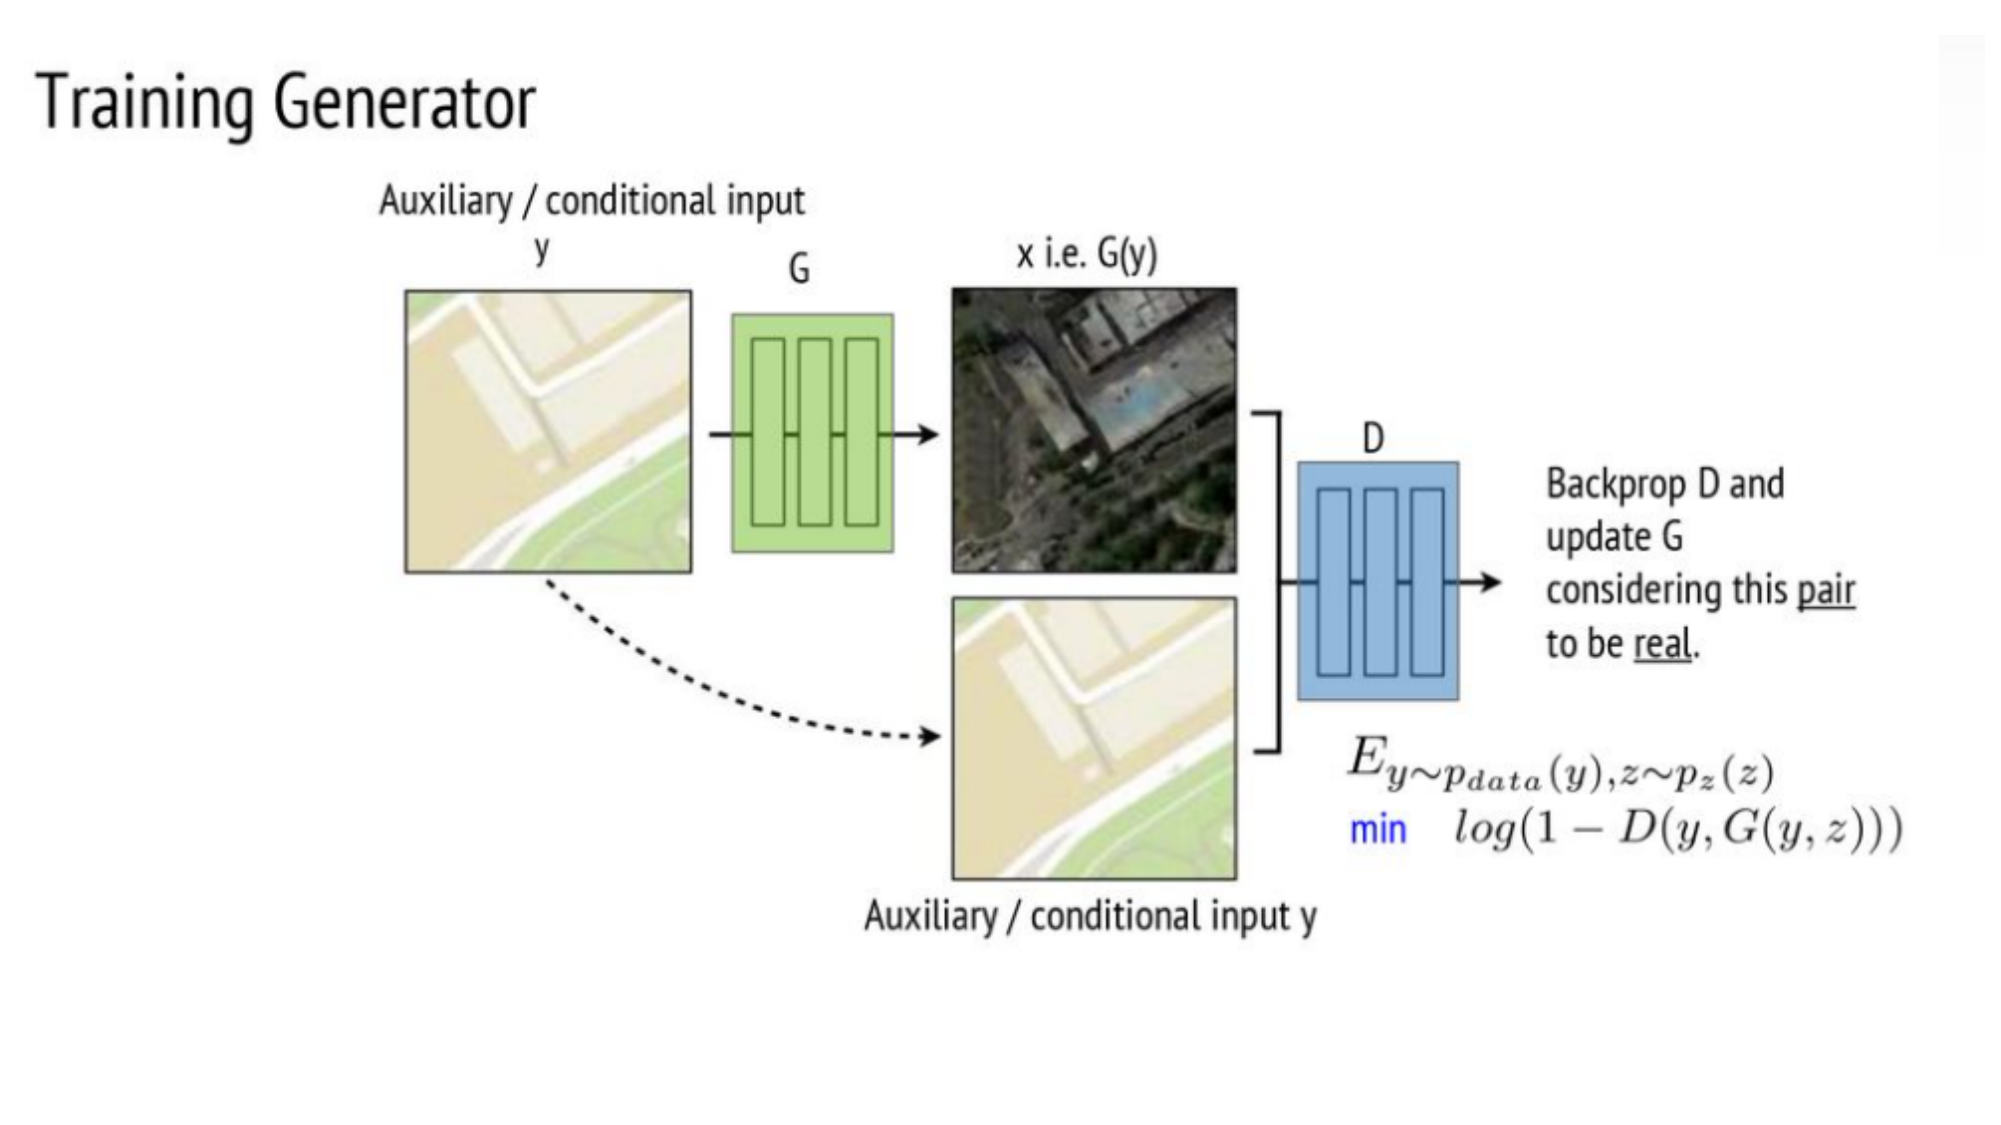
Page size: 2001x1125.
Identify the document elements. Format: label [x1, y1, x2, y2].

picture [15, 35, 1985, 988]
